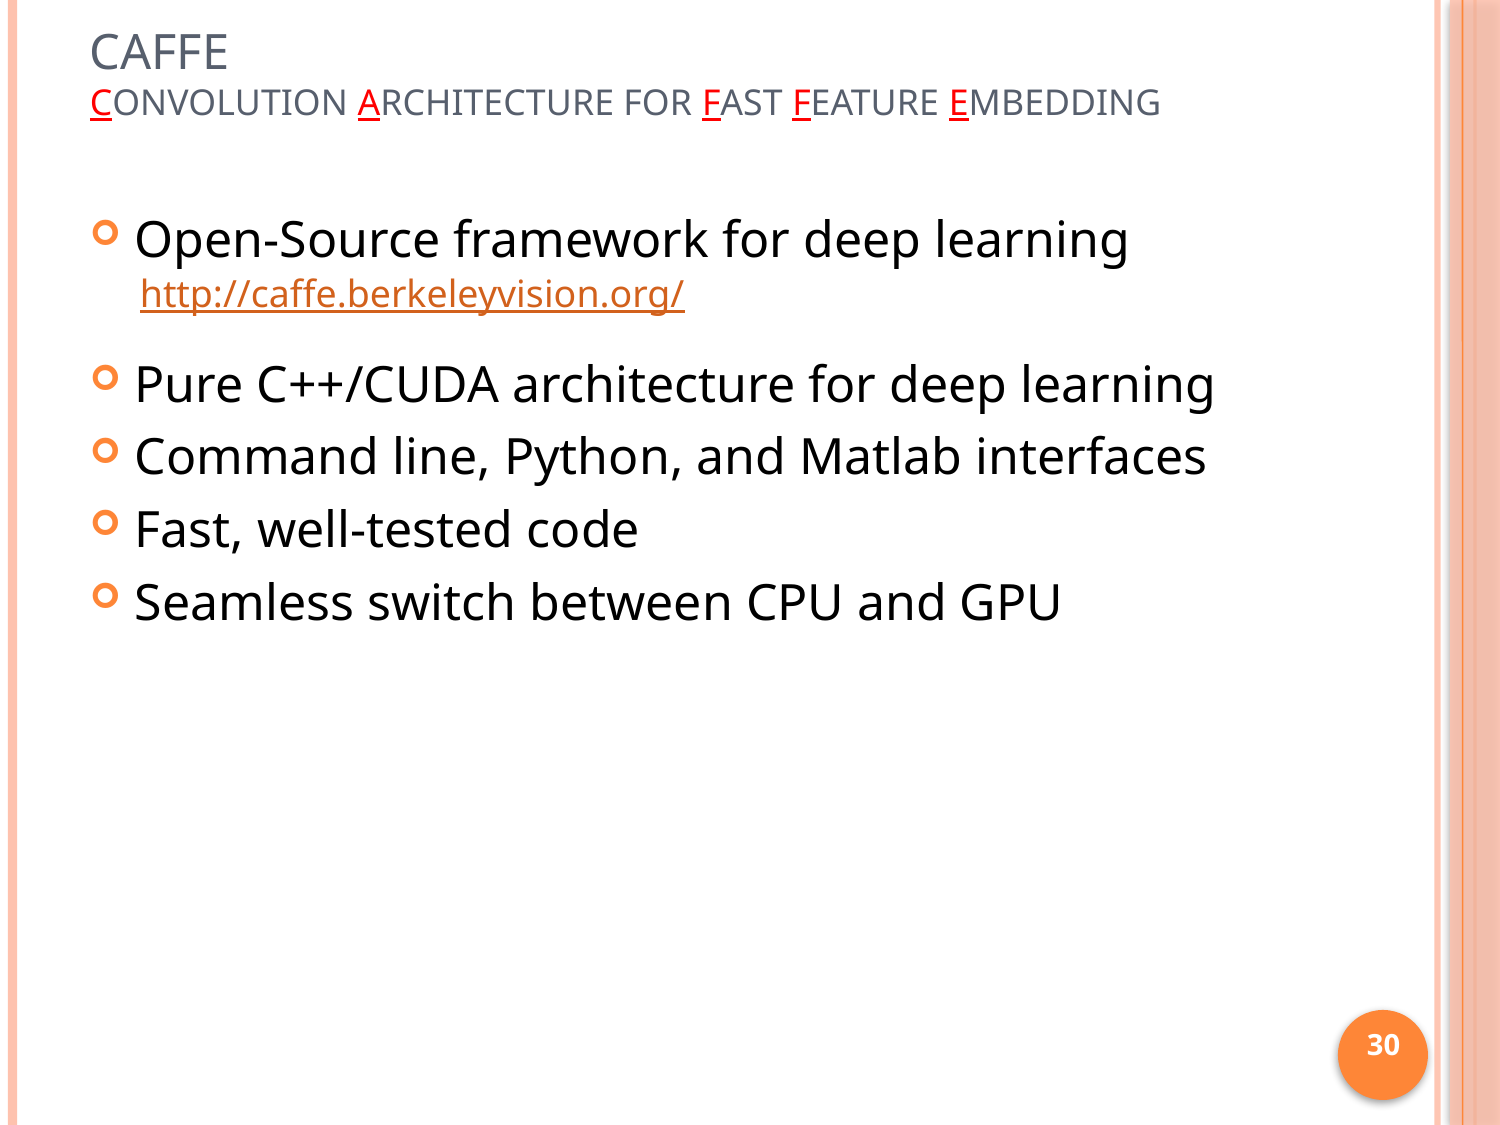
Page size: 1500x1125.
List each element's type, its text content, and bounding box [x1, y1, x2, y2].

title Caffe Convolution Architecture for Fast Feature Embedding [75, 12, 1350, 130]
text_box http://caffe.berkeleyvision.org/ [124, 262, 875, 329]
slide_number 30 [1333, 1003, 1434, 1089]
list Open-Source framework for deep learning Pure C++/CUDA architecture for deep learning Command line, Python, and Matlab interfaces Fast, well-tested code Seamless switch between CPU and GPU [75, 200, 1300, 1000]
